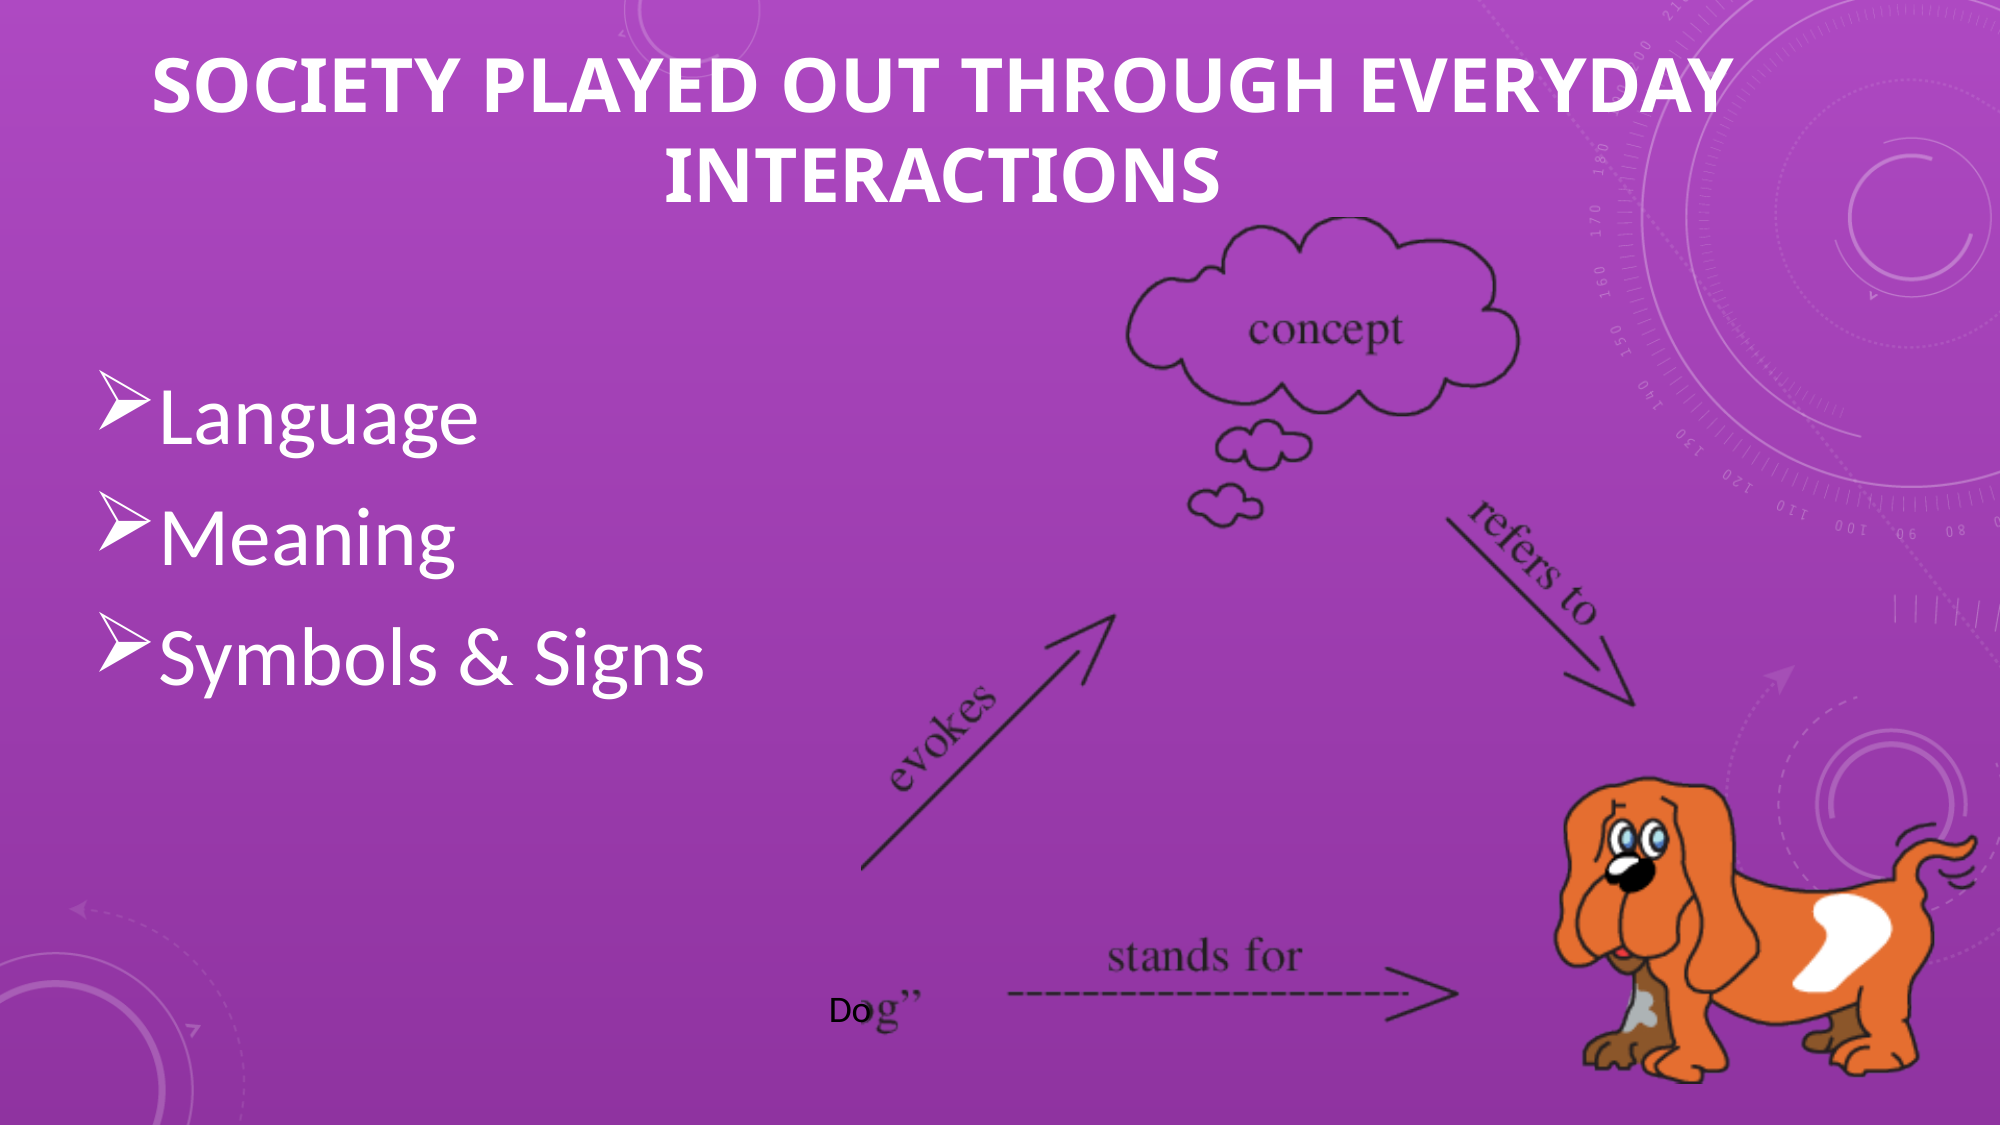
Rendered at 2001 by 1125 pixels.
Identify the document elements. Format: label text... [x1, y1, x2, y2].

text_box Do [814, 977, 855, 1038]
list Language Meaning Symbols & Signs [77, 232, 747, 832]
title Society Played out through everyday interactions [38, 0, 1849, 260]
picture [0, 0, 2000, 1125]
